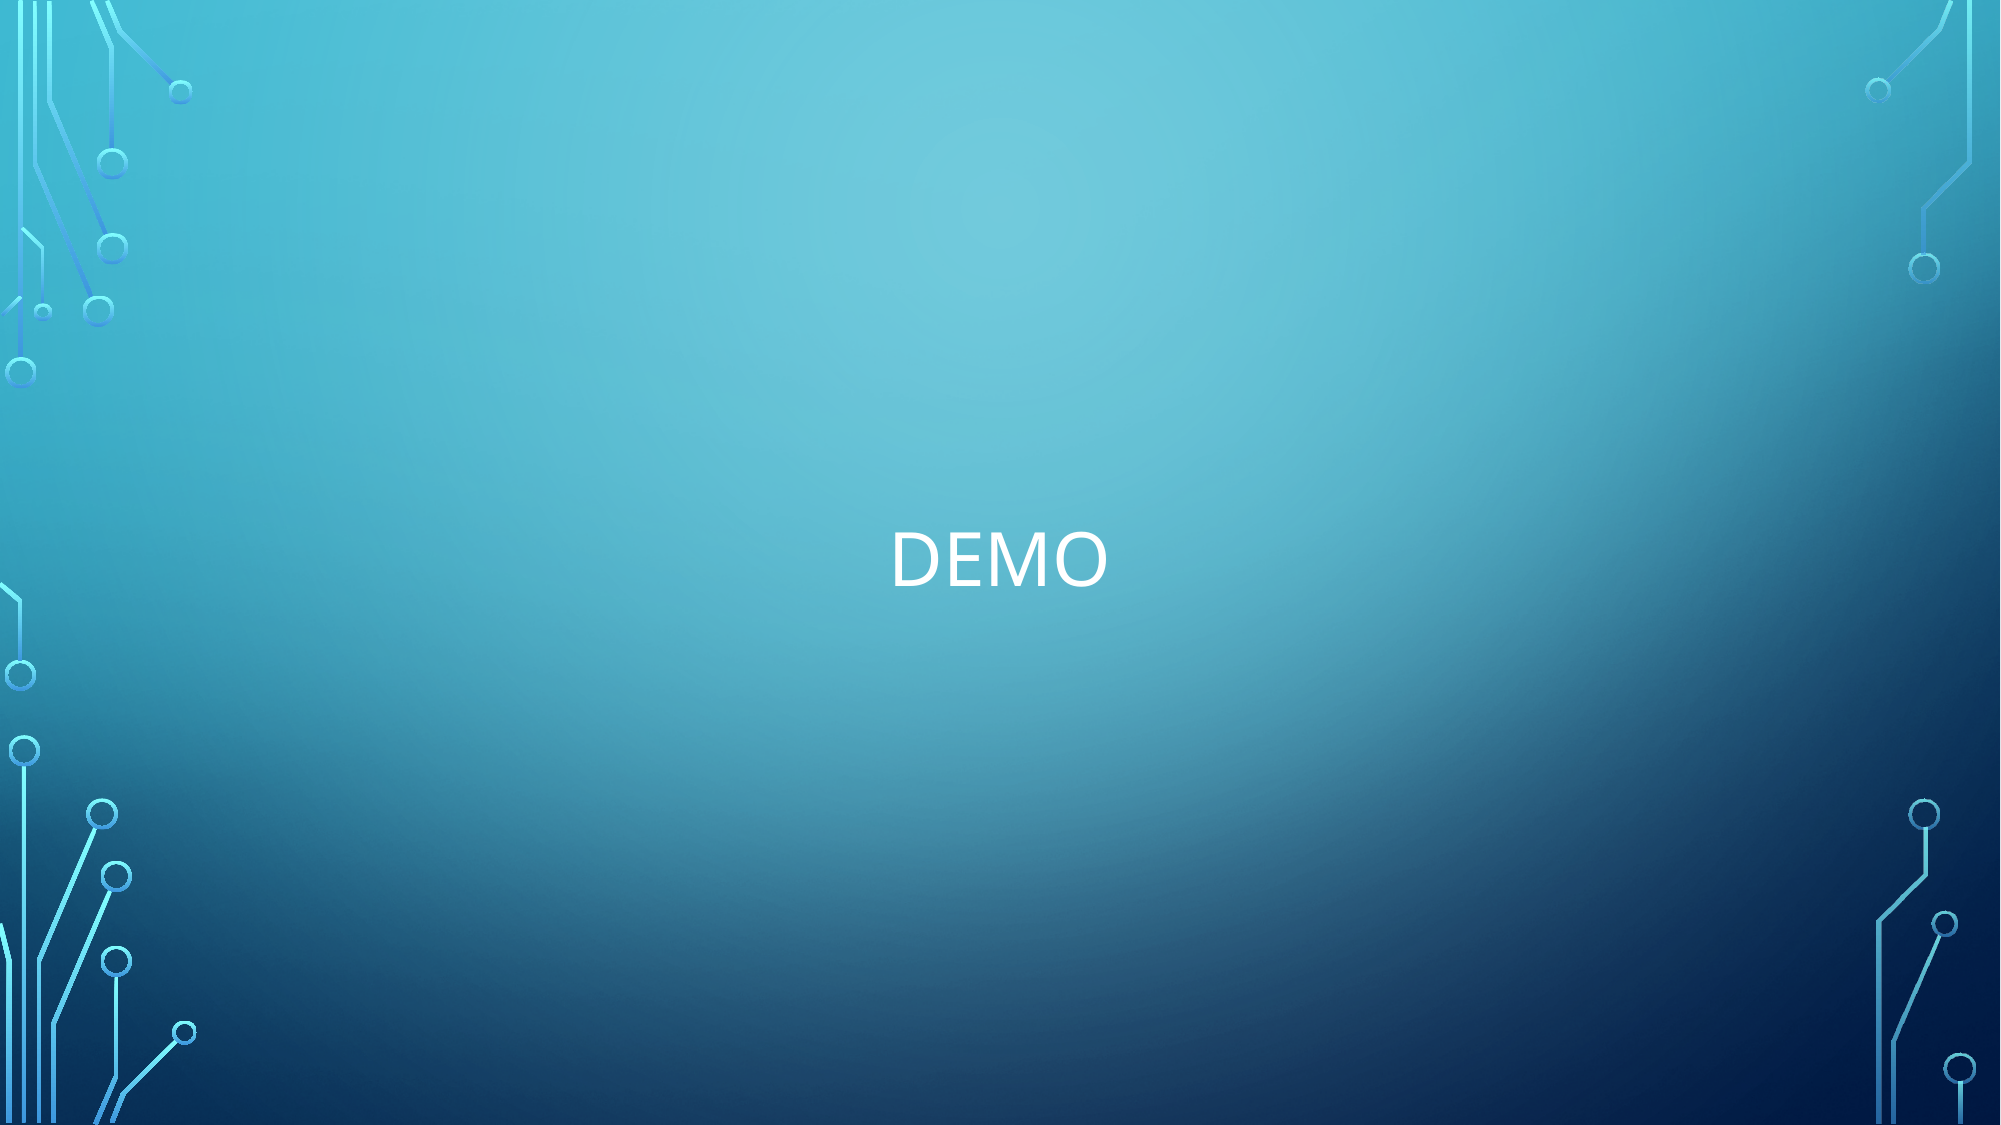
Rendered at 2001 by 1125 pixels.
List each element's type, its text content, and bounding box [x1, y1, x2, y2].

title Demo [187, 441, 1813, 684]
